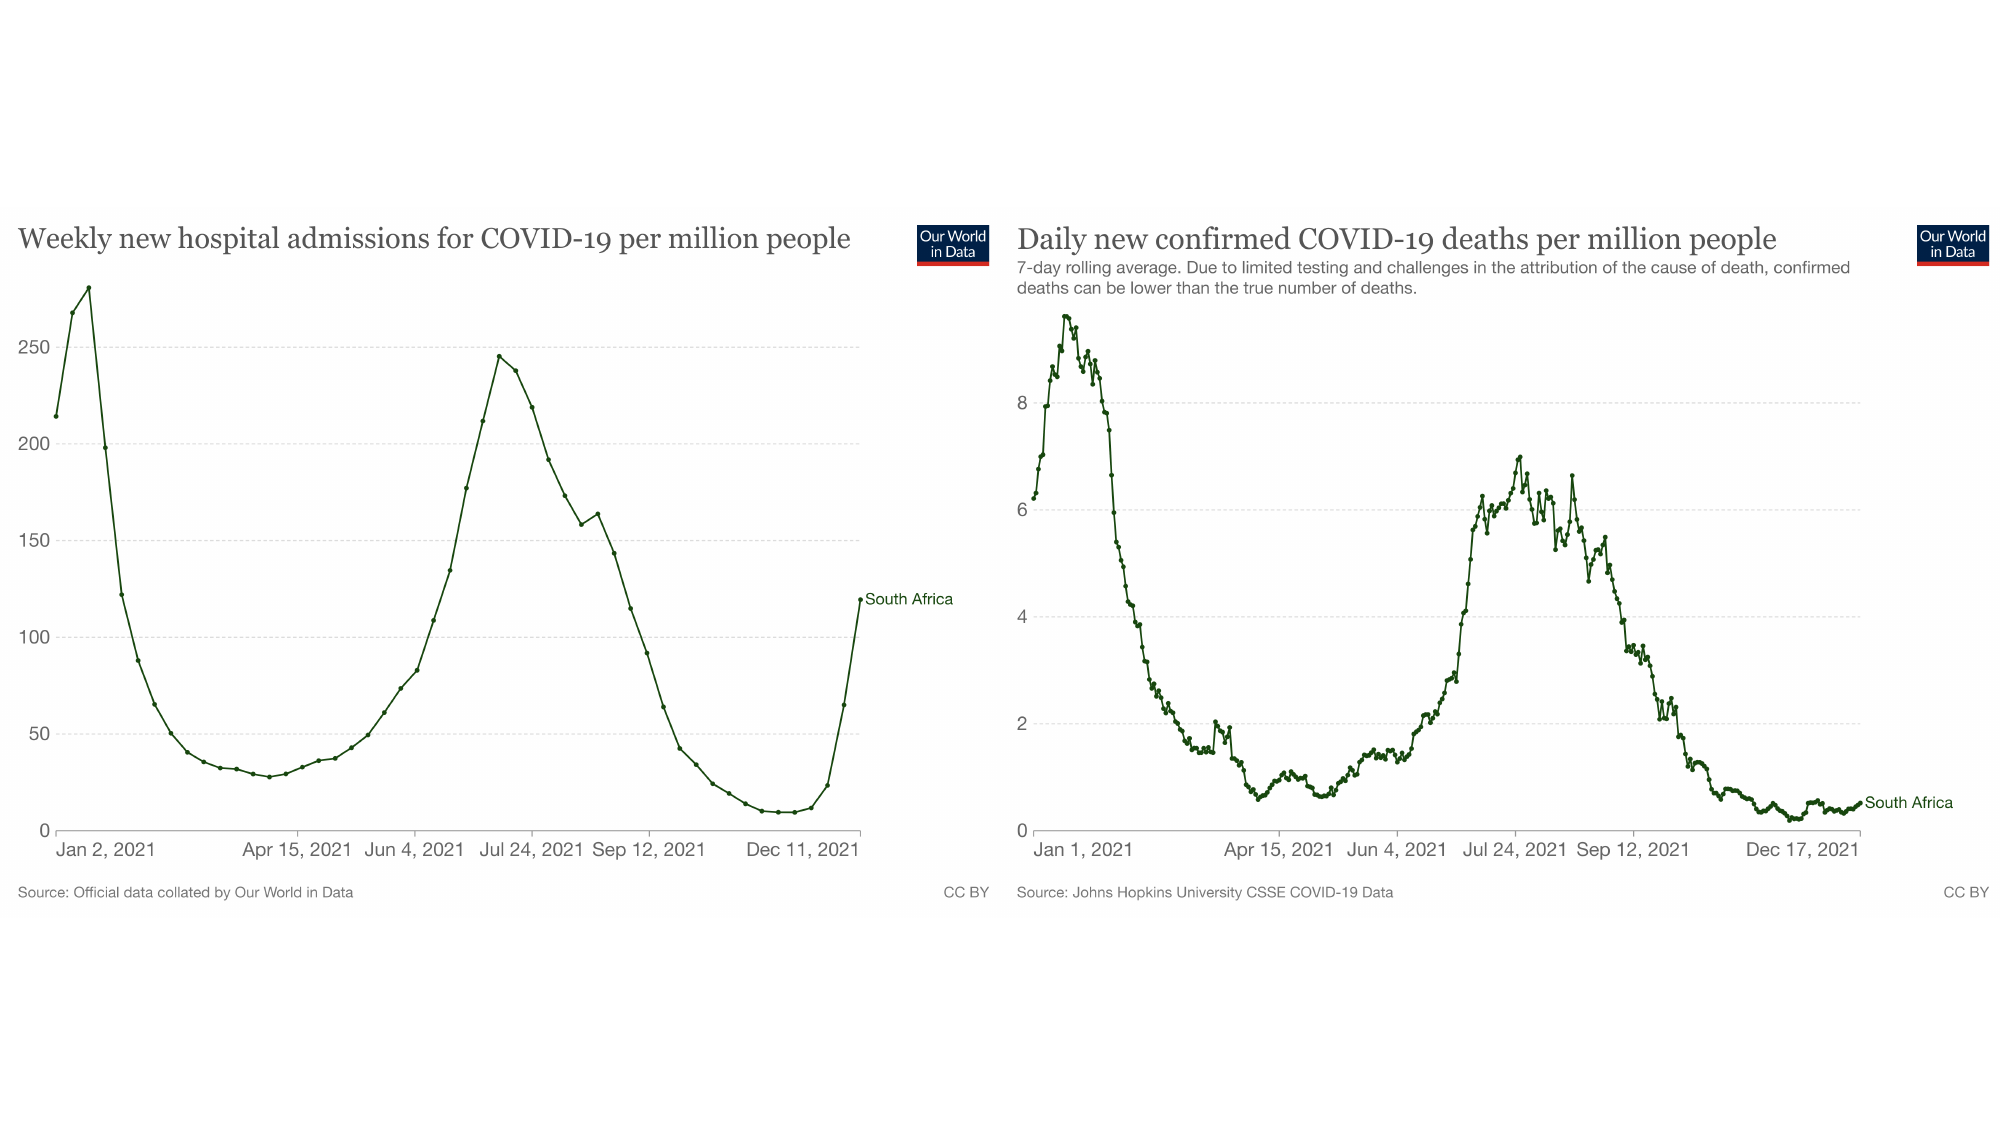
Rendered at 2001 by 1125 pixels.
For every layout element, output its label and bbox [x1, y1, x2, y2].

picture [0, 207, 2000, 918]
